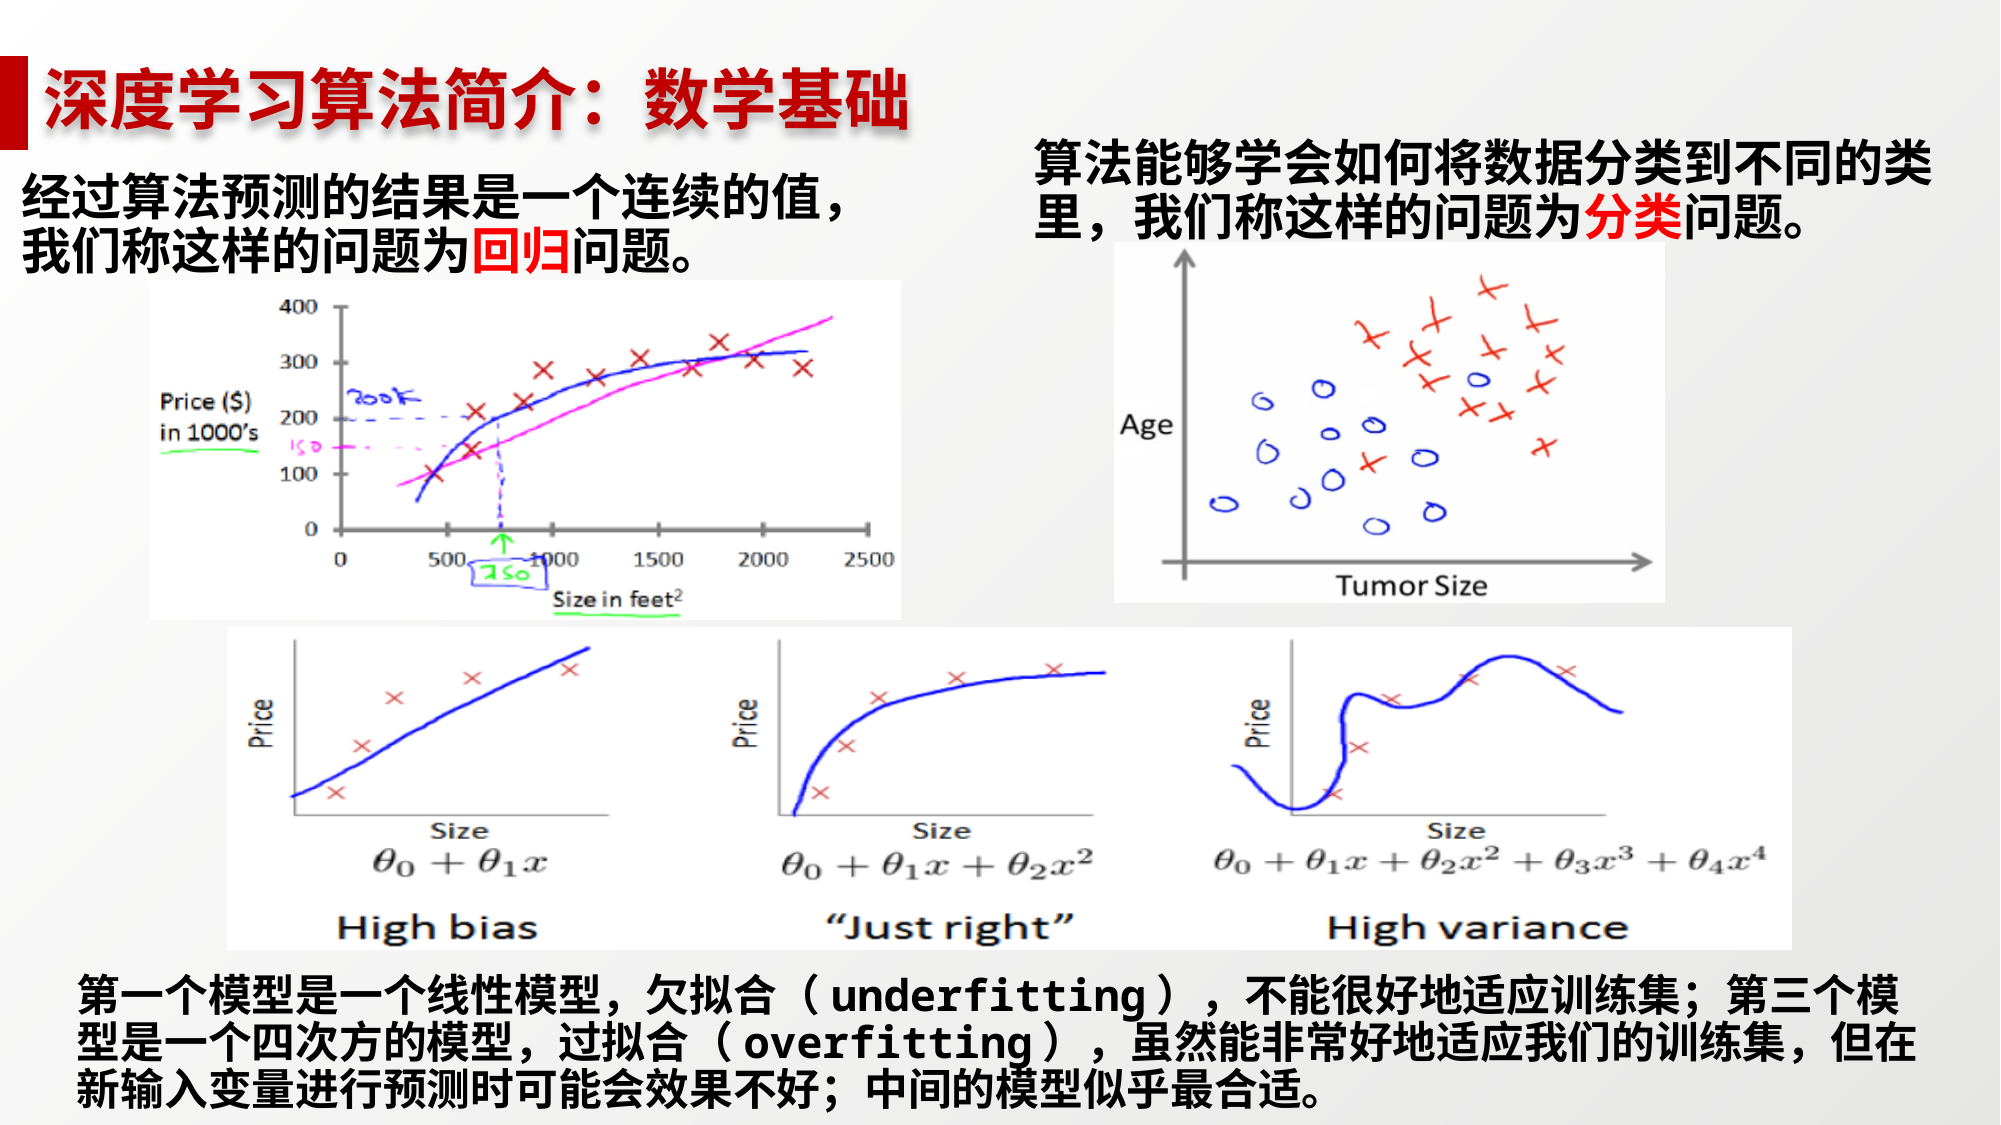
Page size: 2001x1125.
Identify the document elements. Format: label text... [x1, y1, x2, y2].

title 深度学习算法简介：数学基础 [28, 56, 1829, 150]
picture [227, 627, 1792, 950]
picture [150, 280, 901, 620]
text_box 第一个模型是一个线性模型，欠拟合（underfitting），不能很好地适应训练集；第三个模型是一个四次方的模型，过拟合（overfitting），虽然能非常好地适应我们的训练集，但在新输入变量进行预测时可能会效果不好；中间的模型似乎最合适。 [62, 966, 1936, 1125]
text_box 经过算法预测的结果是一个连续的值，我们称这样的问题为回归问题。 [6, 165, 923, 554]
text_box 算法能够学会如何将数据分类到不同的类里，我们称这样的问题为分类问题。 [1019, 130, 1970, 519]
picture [1114, 242, 1665, 603]
